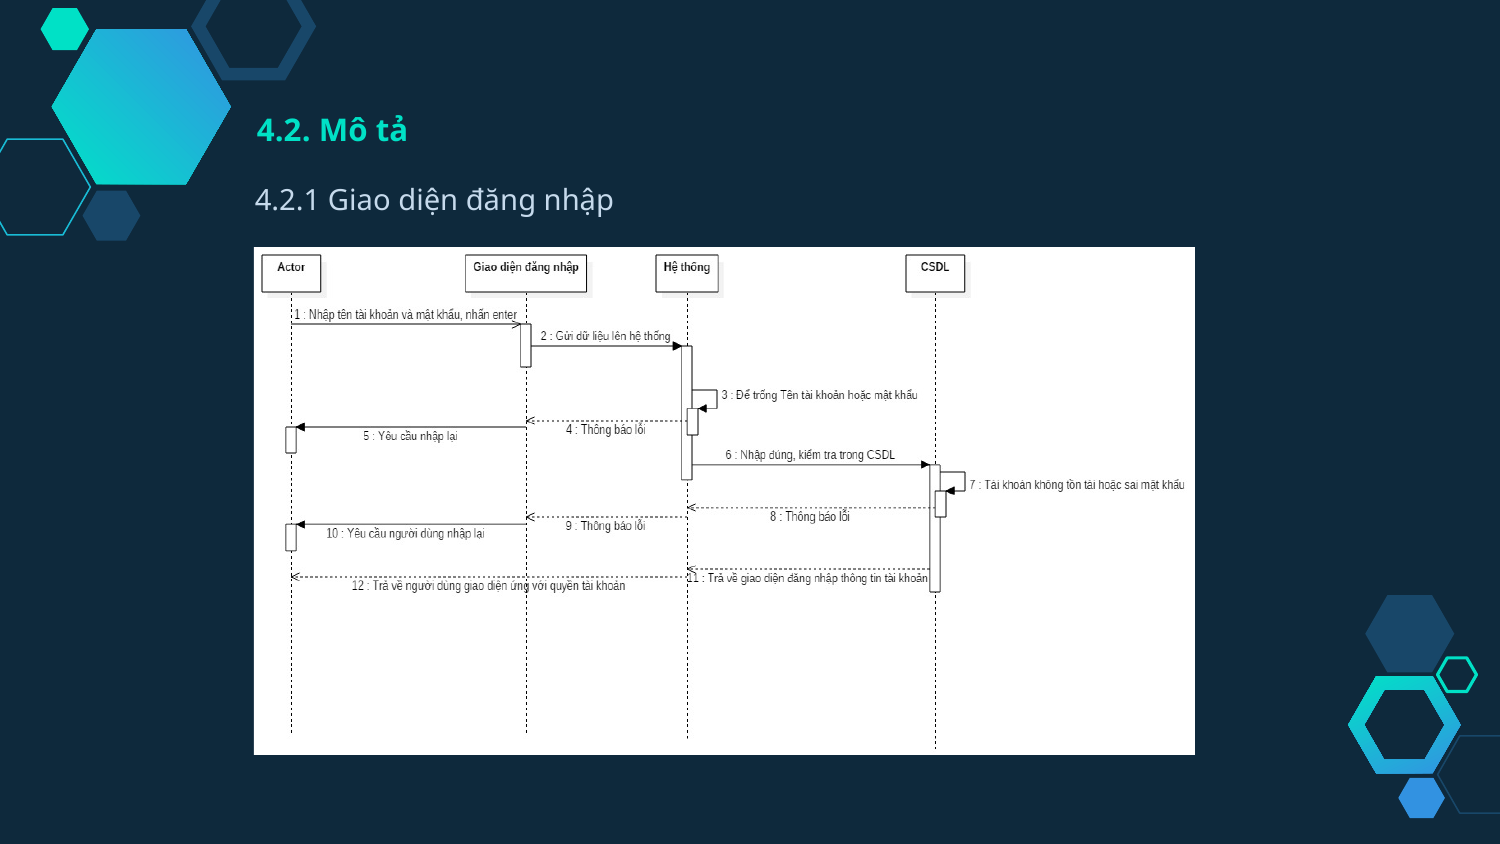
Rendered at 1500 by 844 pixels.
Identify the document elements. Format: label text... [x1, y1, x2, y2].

text_box 4.2.1 Giao diện đăng nhập [239, 173, 630, 224]
text_box 4.2. Mô tả [242, 102, 1028, 156]
picture [253, 247, 1196, 755]
